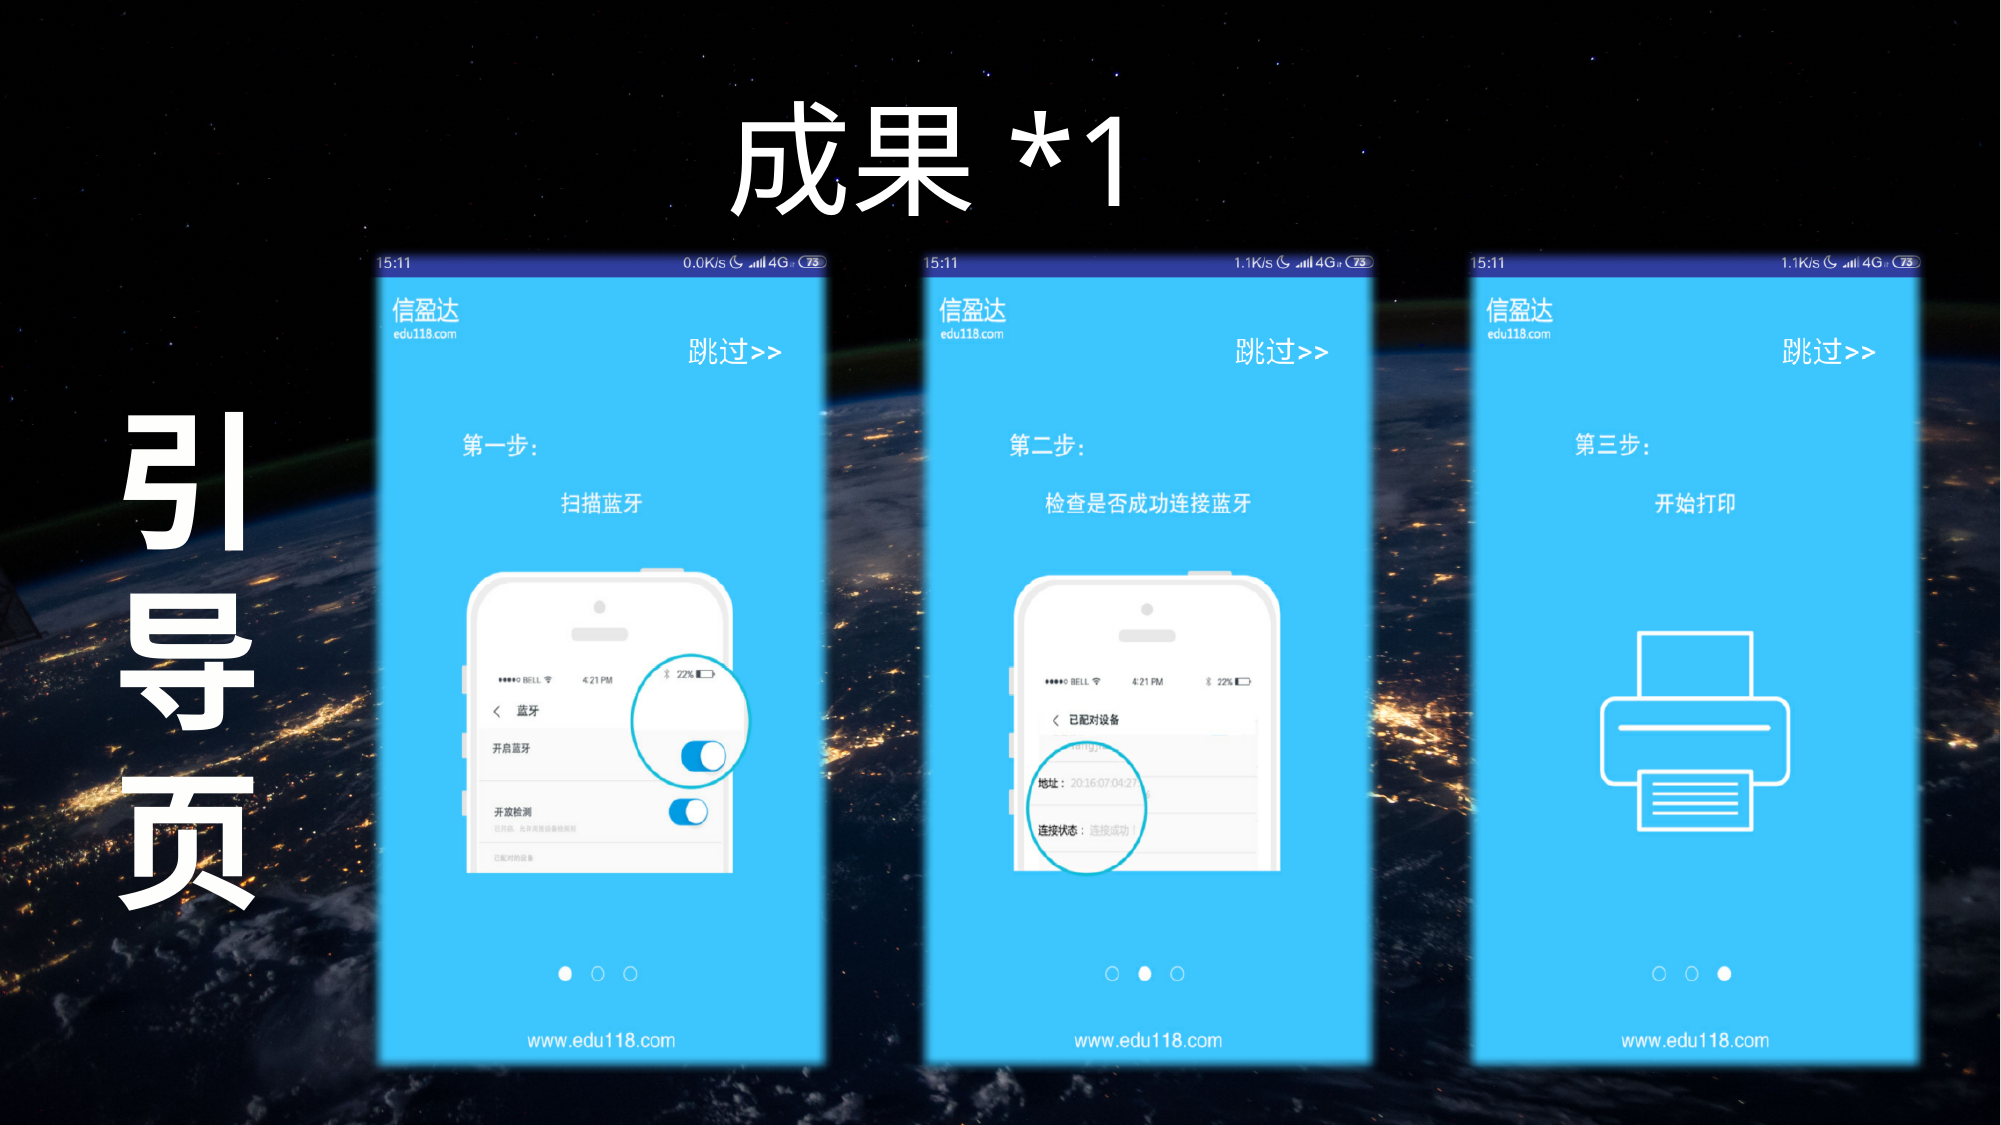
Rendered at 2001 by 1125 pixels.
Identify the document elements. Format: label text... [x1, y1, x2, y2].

text_box 成果*1 [256, 85, 1618, 247]
picture [0, 0, 2001, 1125]
text_box 引 导 页 [97, 379, 278, 935]
